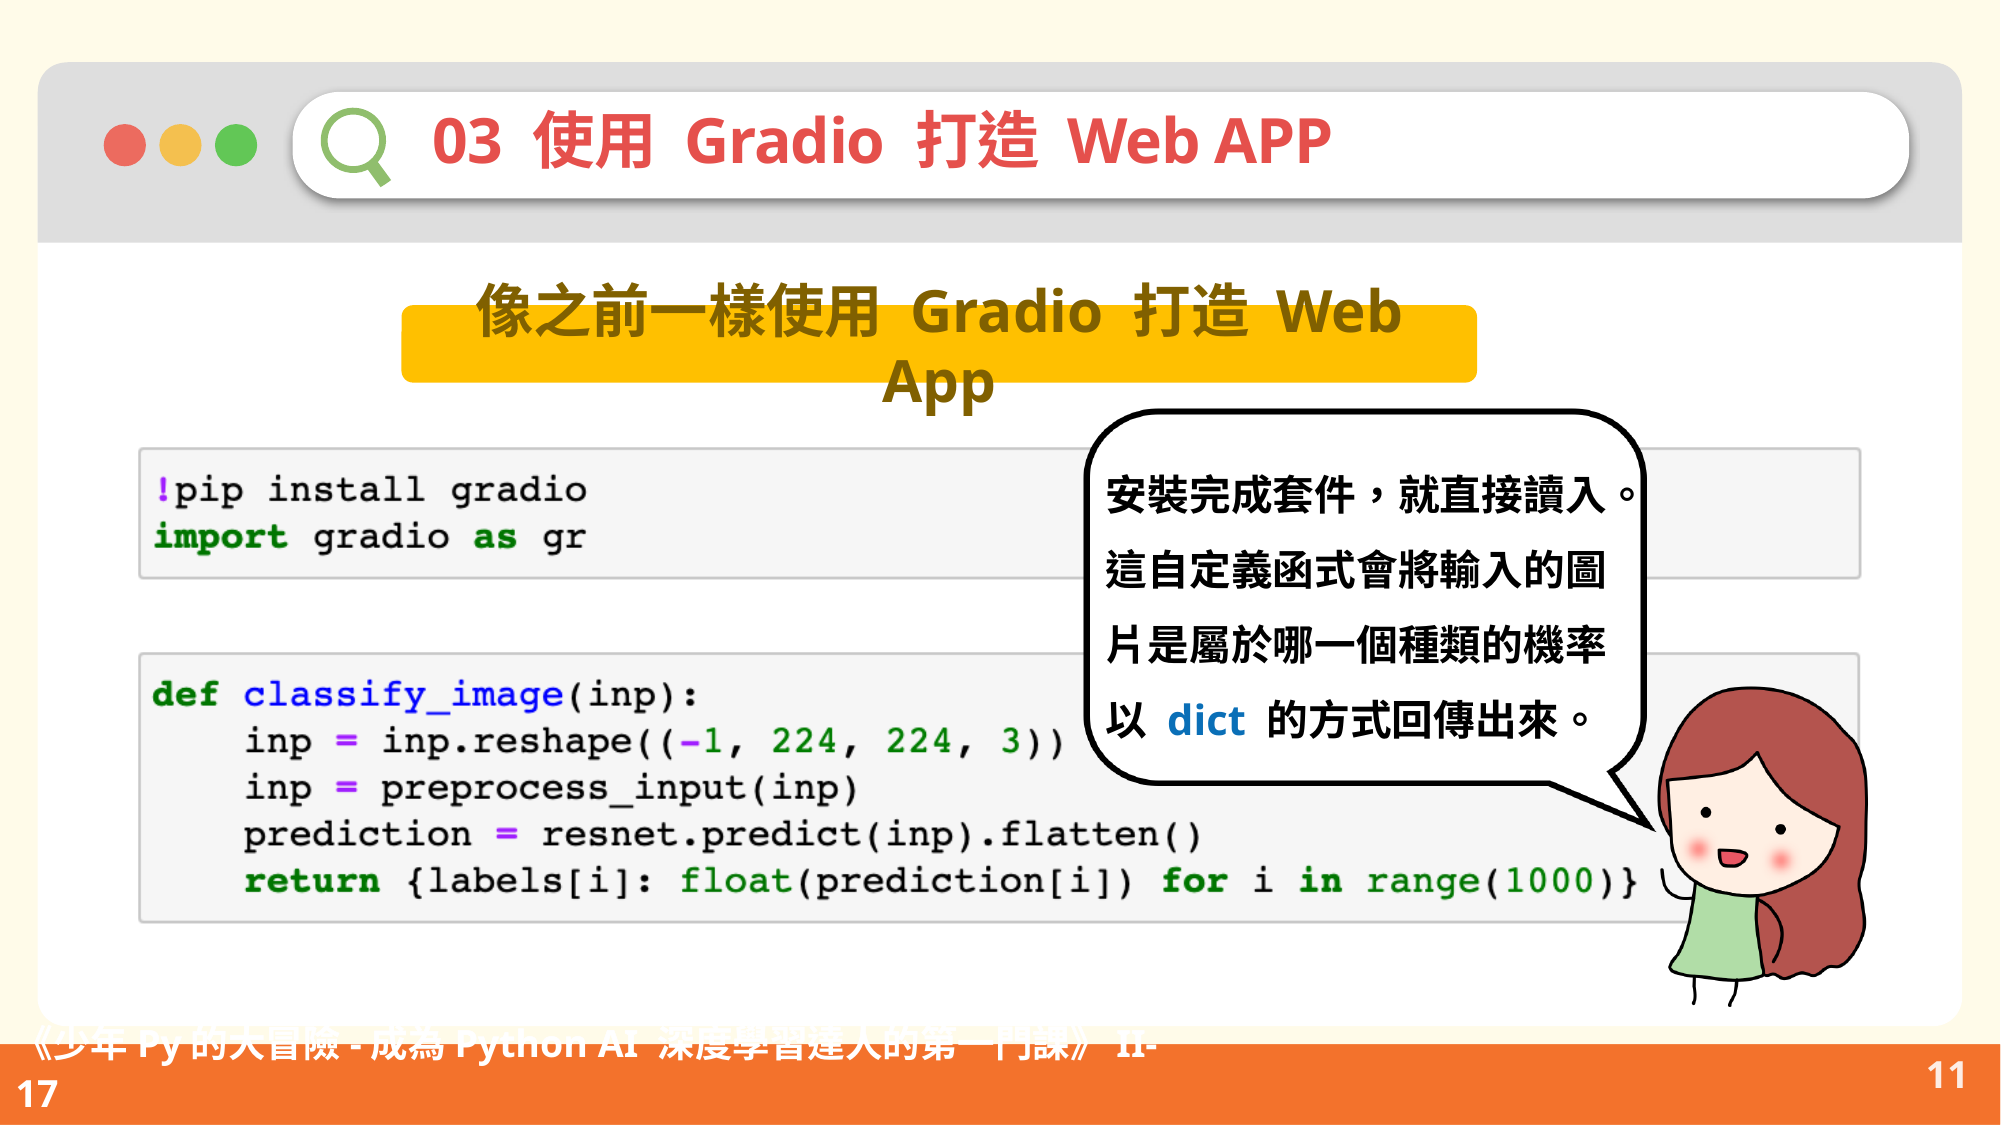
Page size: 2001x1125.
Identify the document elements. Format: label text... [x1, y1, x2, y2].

text_box 像之前一樣使用 Gradio 打造 Web App [401, 305, 1478, 383]
list 03 使用 Gradio 打造 Web APP [423, 105, 1874, 185]
slide_number 11 [1915, 1047, 1979, 1111]
picture [137, 407, 1880, 1019]
